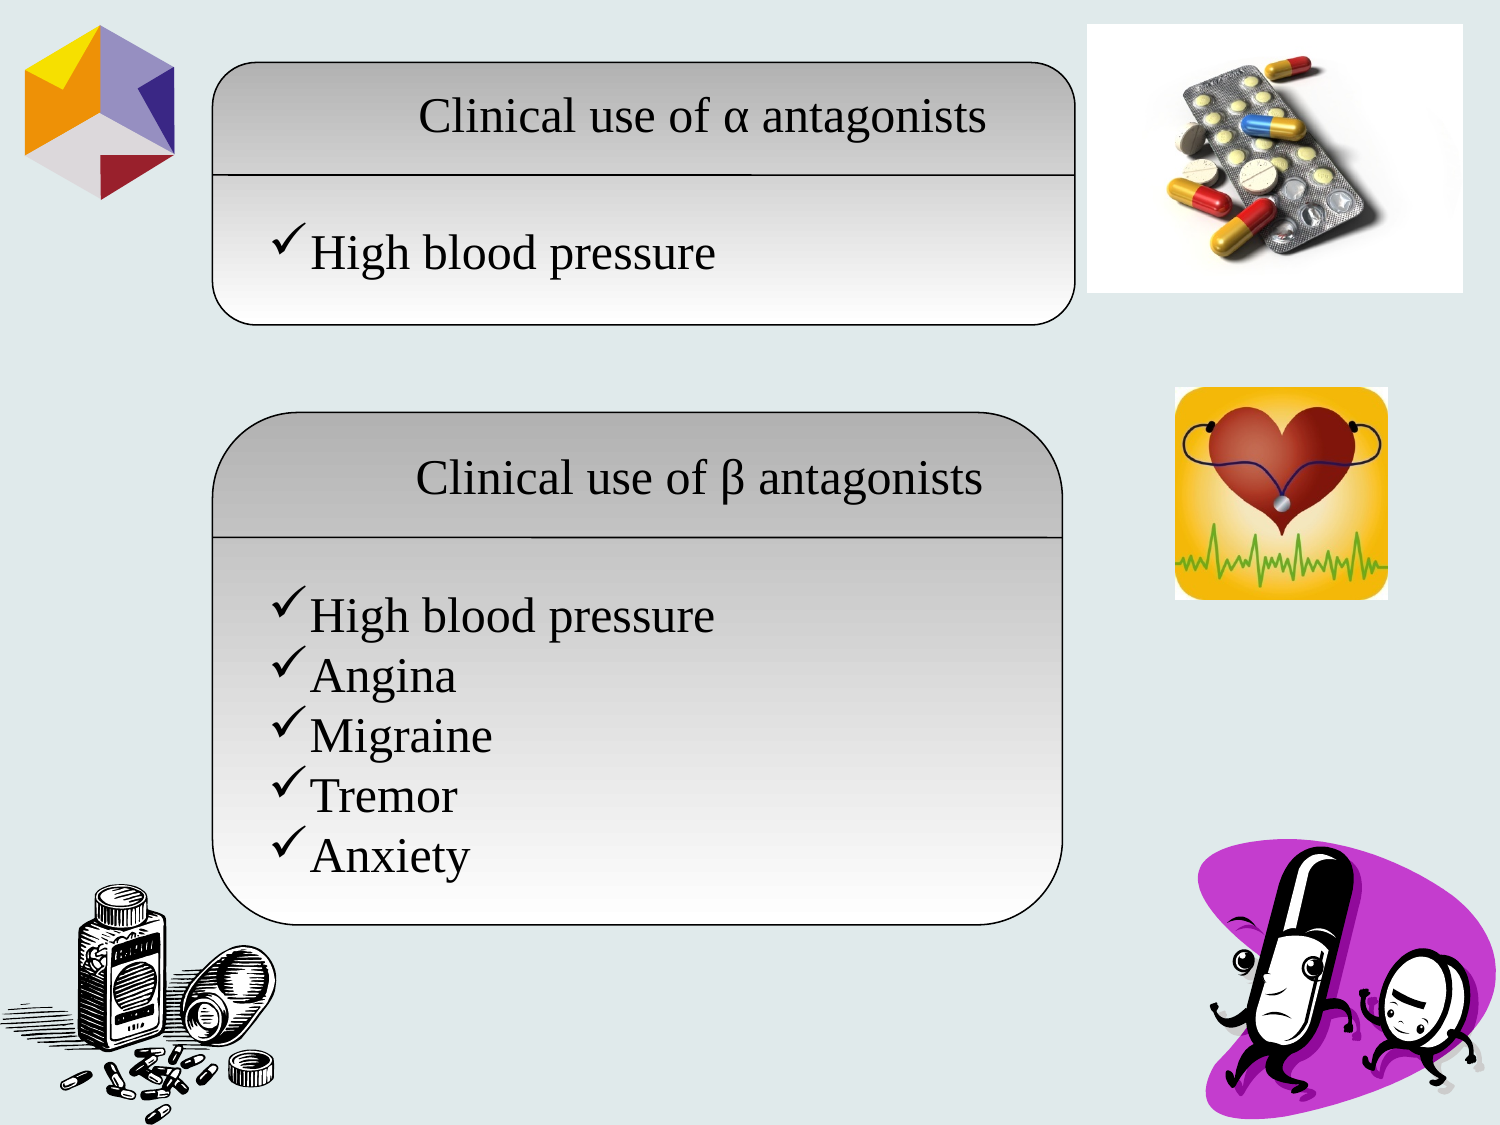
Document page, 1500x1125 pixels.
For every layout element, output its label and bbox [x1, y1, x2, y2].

text_box [212, 412, 1063, 926]
picture [1087, 24, 1463, 294]
picture [1195, 836, 1500, 1125]
picture [1174, 387, 1388, 601]
text_box [212, 62, 1076, 326]
picture [0, 882, 279, 1125]
